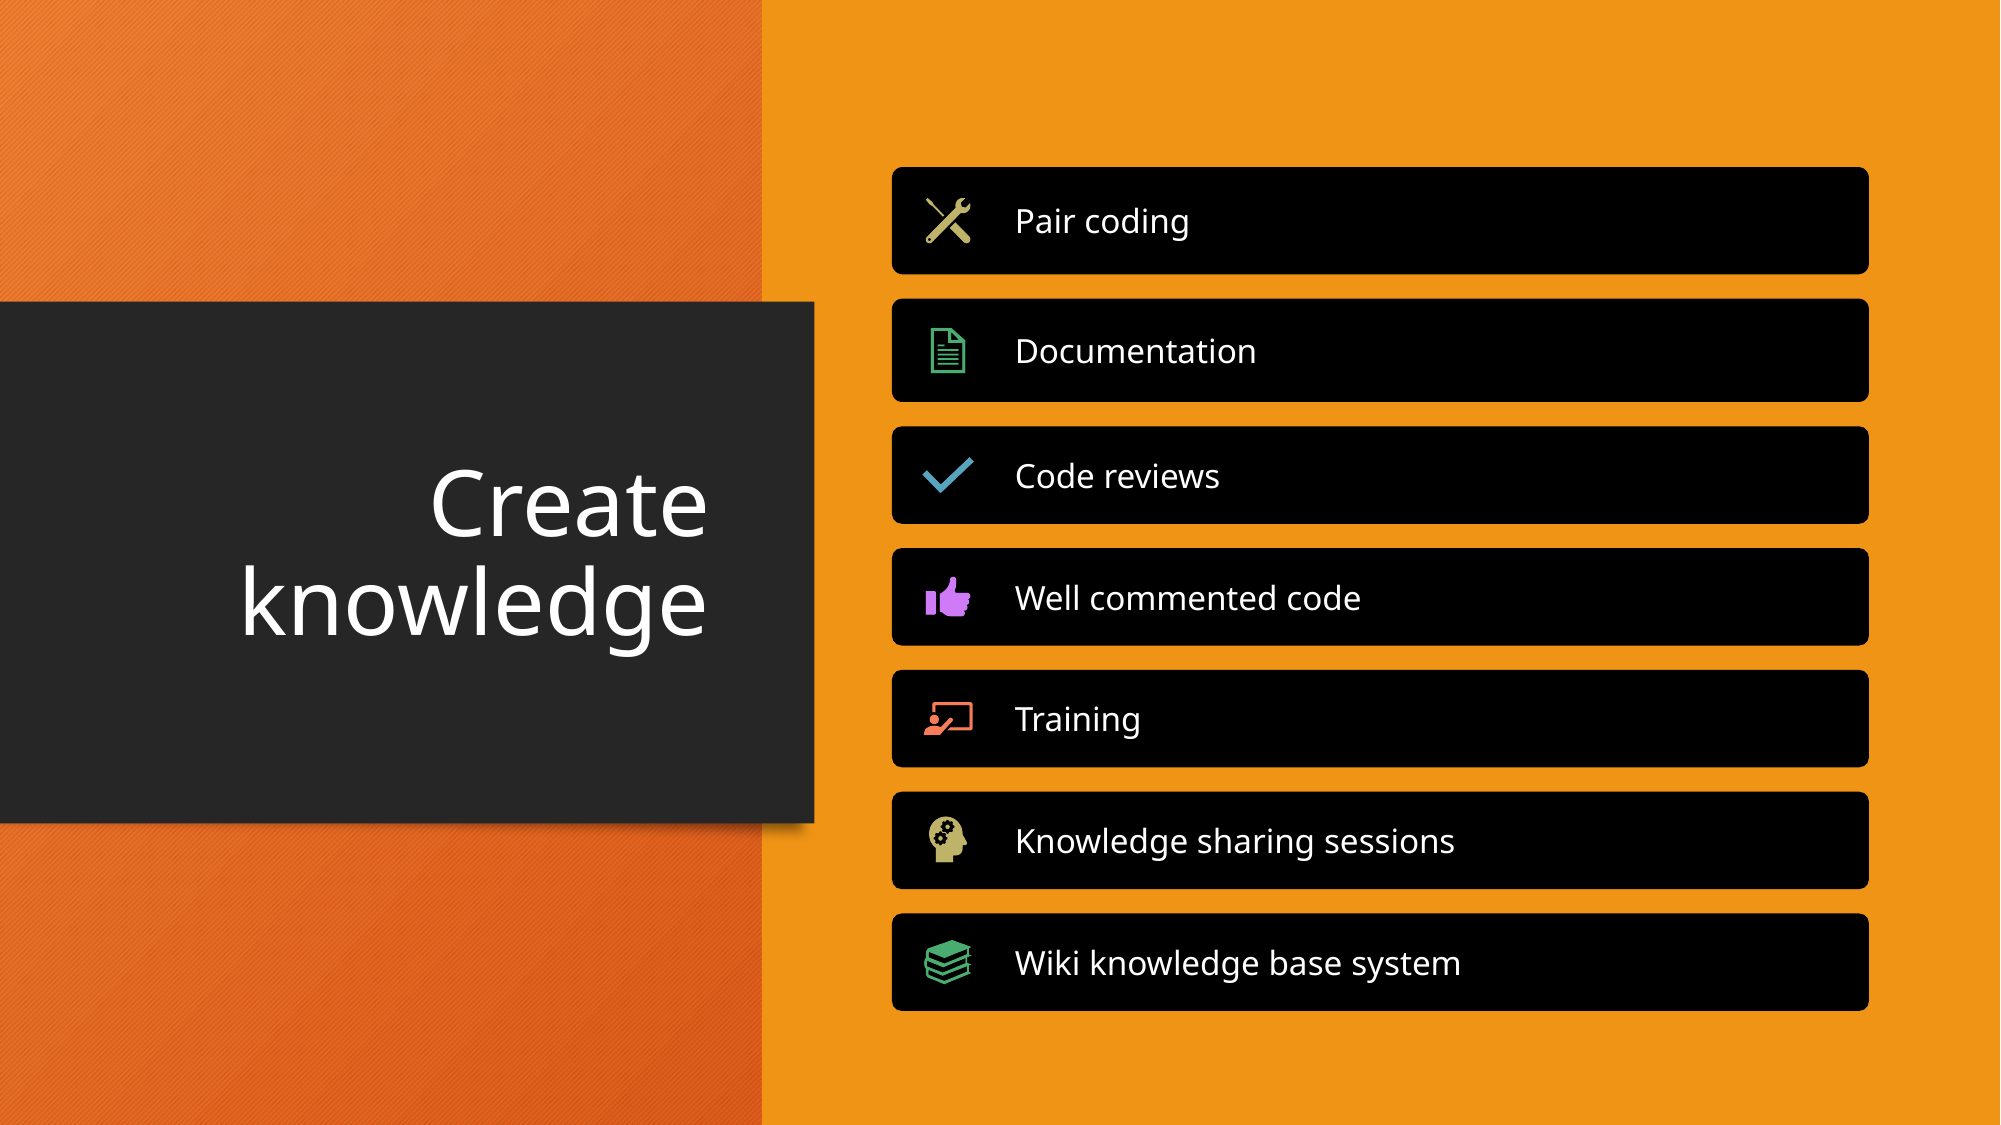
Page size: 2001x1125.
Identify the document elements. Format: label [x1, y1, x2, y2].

list [891, 166, 1870, 1012]
picture [0, 0, 2000, 1125]
